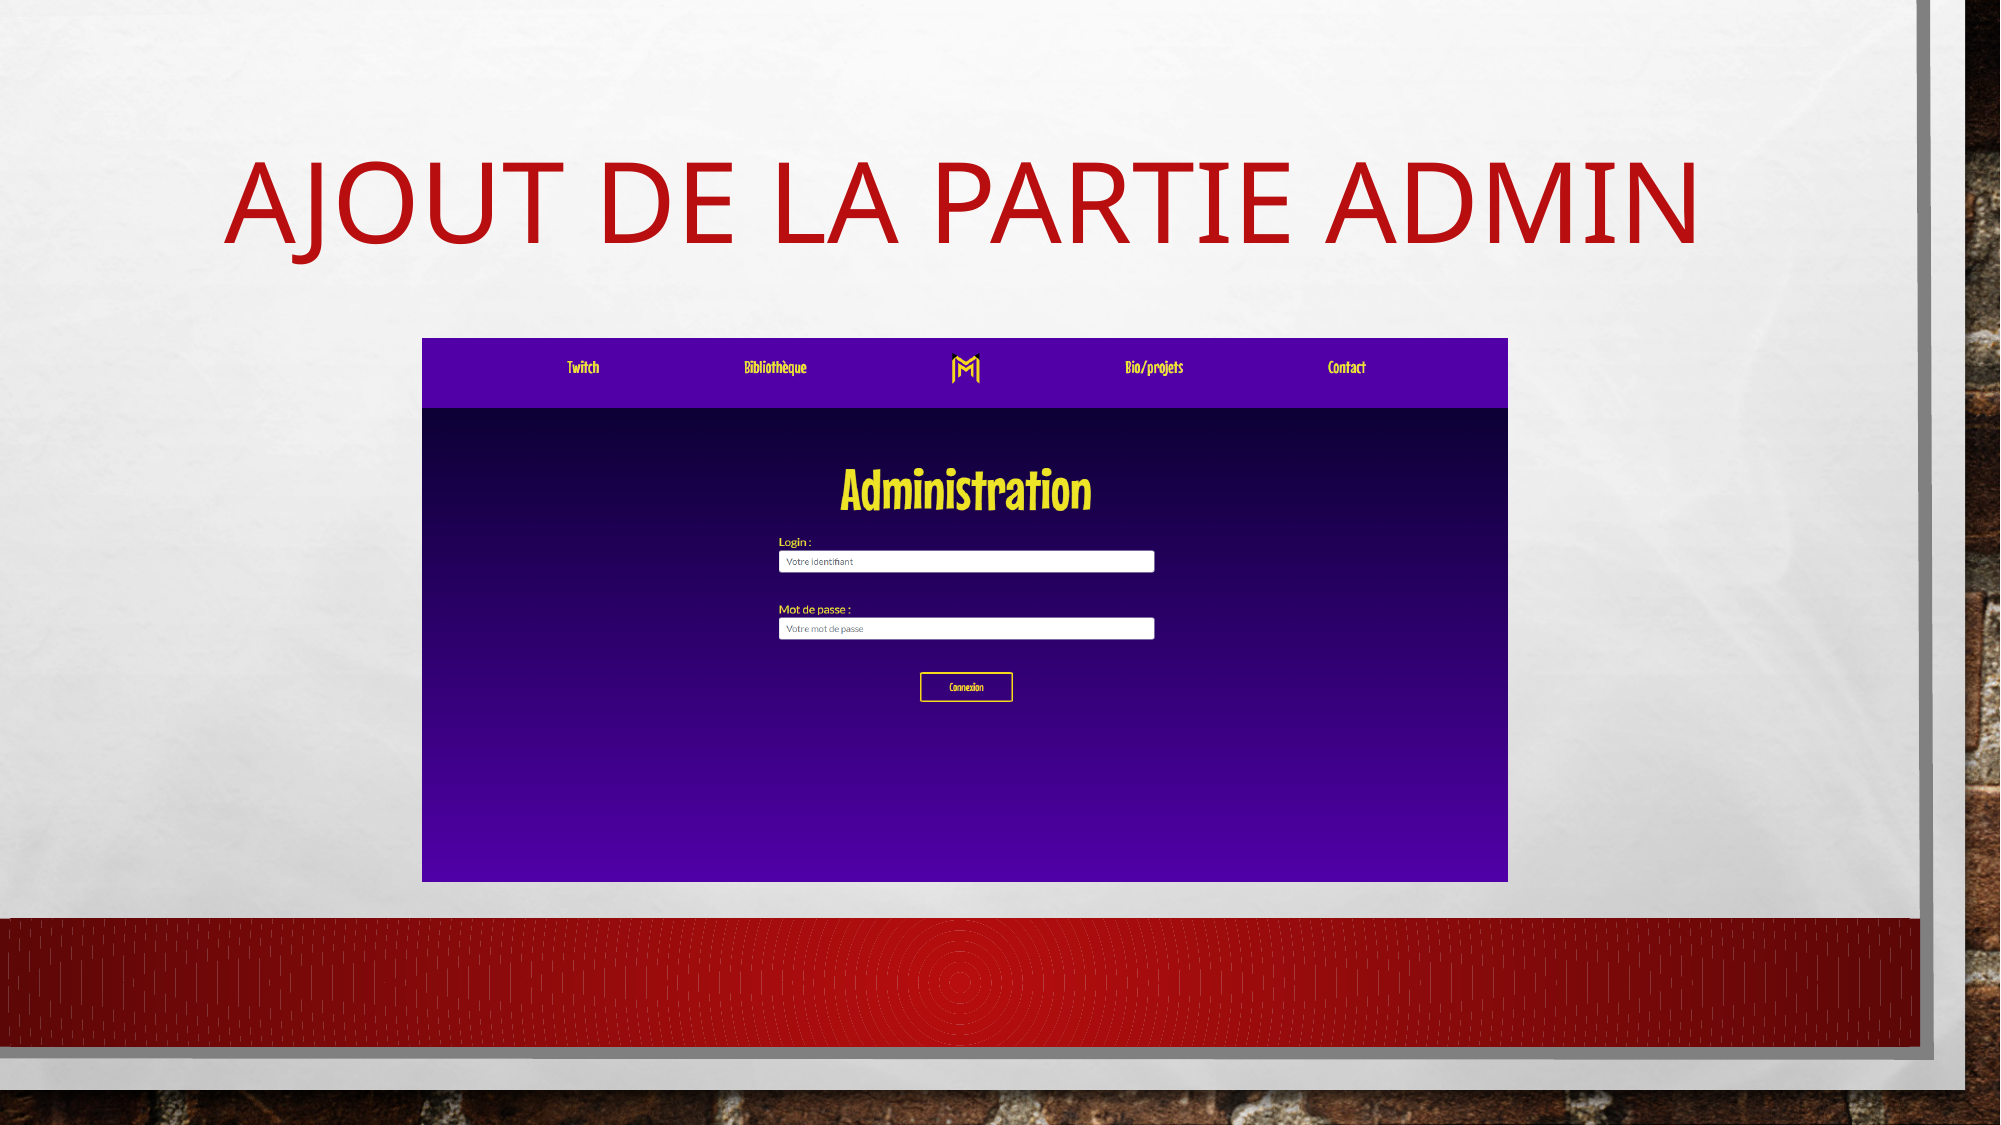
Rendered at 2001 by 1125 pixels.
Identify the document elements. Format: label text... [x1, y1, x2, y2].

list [422, 338, 1508, 883]
title Ajout de la partie admin [112, 112, 1818, 302]
picture [0, 0, 2000, 1125]
